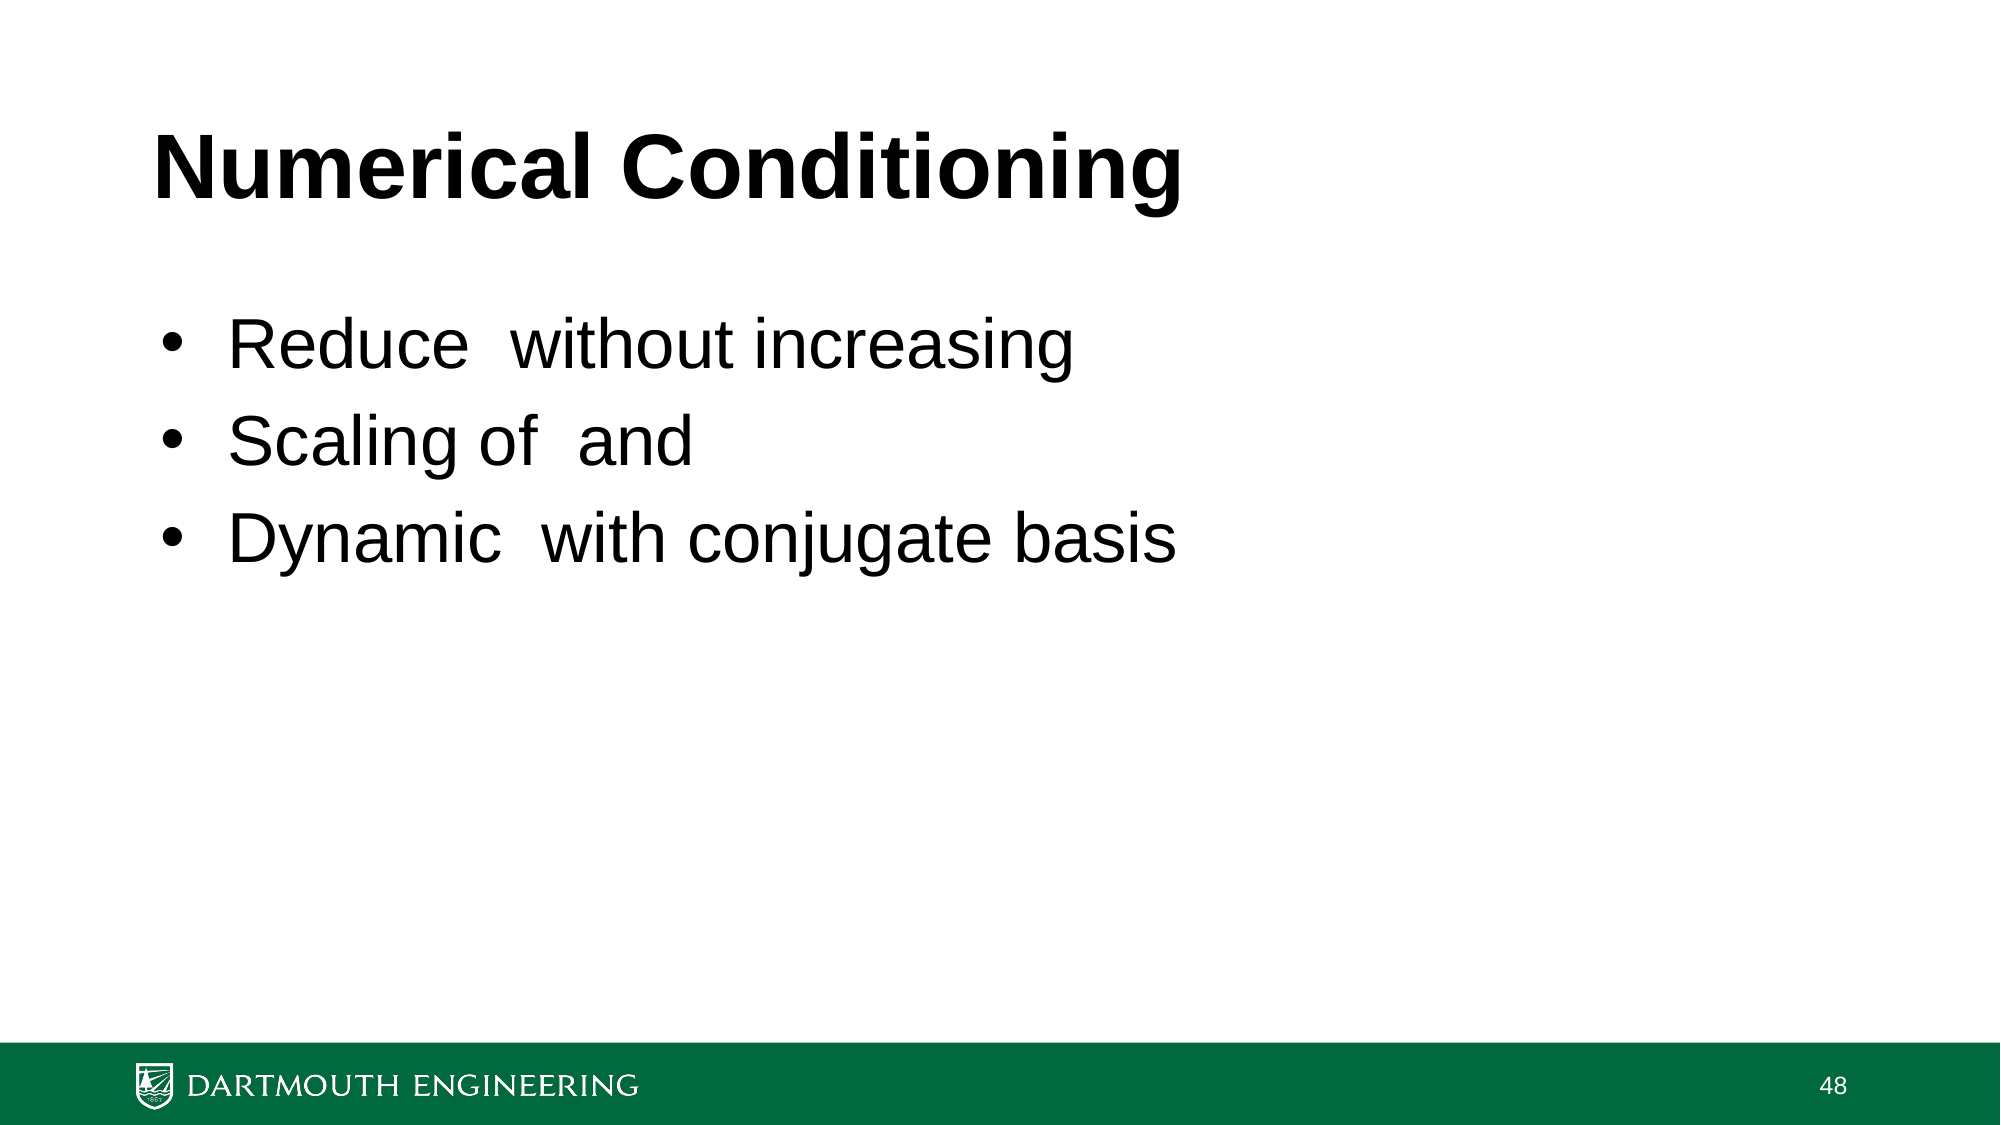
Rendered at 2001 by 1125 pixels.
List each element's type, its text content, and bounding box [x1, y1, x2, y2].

title Numerical Conditioning [137, 59, 1863, 278]
slide_number 48 [1780, 1054, 1863, 1115]
picture [136, 1063, 639, 1110]
